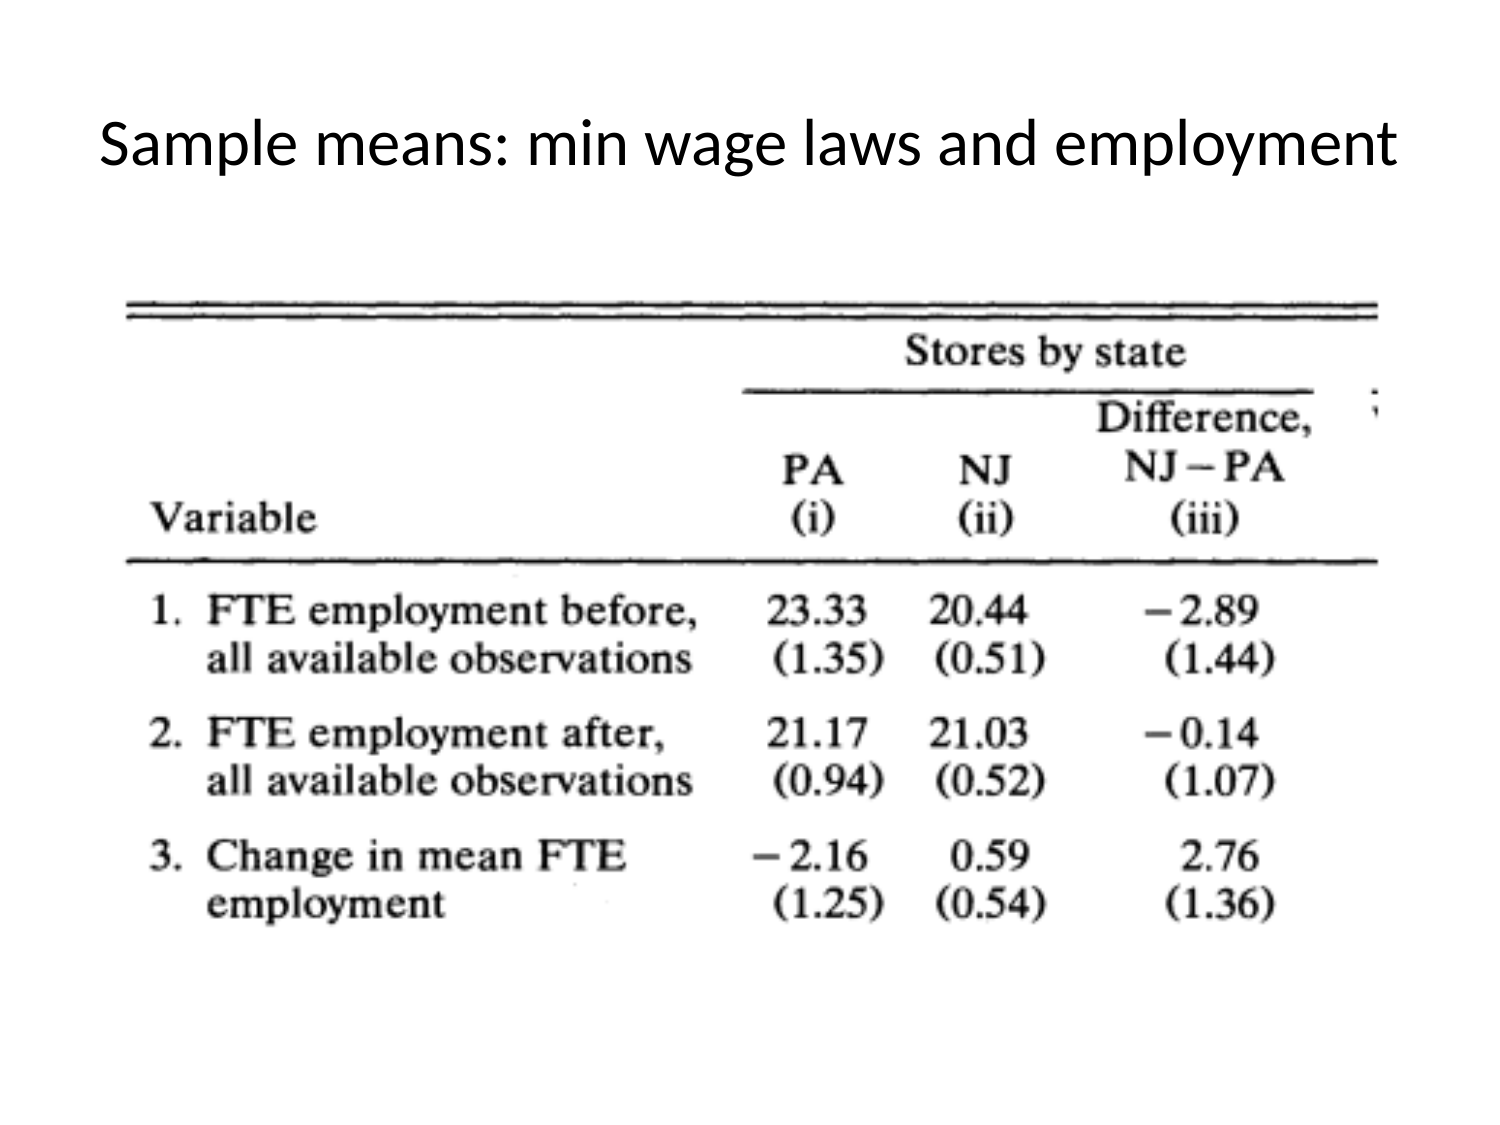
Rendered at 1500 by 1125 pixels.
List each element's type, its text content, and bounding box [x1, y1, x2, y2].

title Sample means: min wage laws and employment [75, 45, 1425, 233]
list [74, 262, 1426, 1006]
